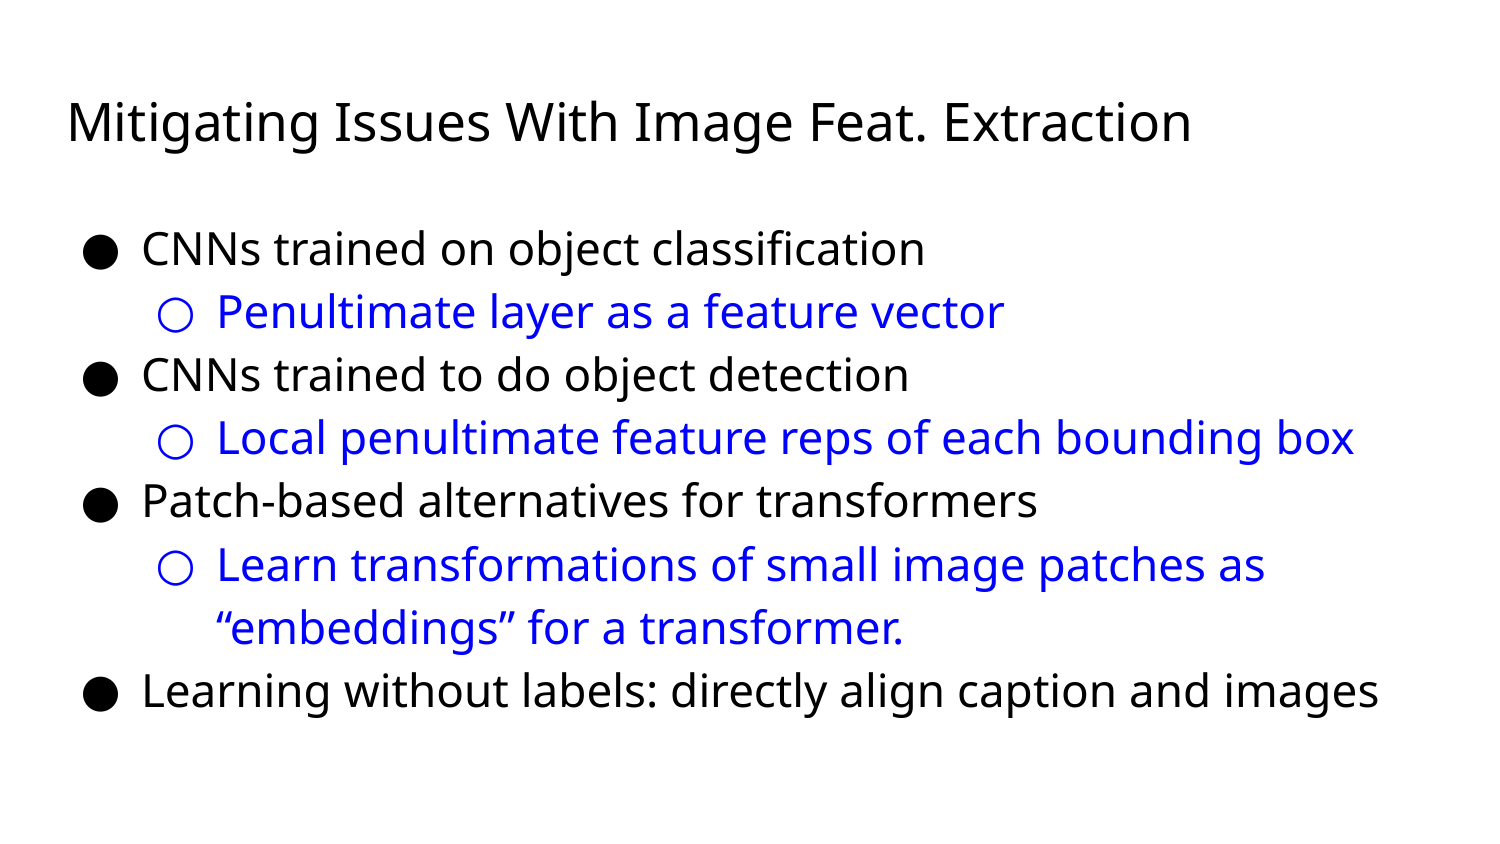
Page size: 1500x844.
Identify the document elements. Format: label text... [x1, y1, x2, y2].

title Mitigating Issues With Image Feat. Extraction [51, 72, 1449, 167]
list CNNs trained on object classification Penultimate layer as a feature vector CNNs trained to do object detection Local penultimate feature reps of each bounding box Patch-based alternatives for transformers Learn transformations of small image patches as “embeddings” for a transformer. Learning without labels: directly align caption and images [51, 196, 1449, 757]
